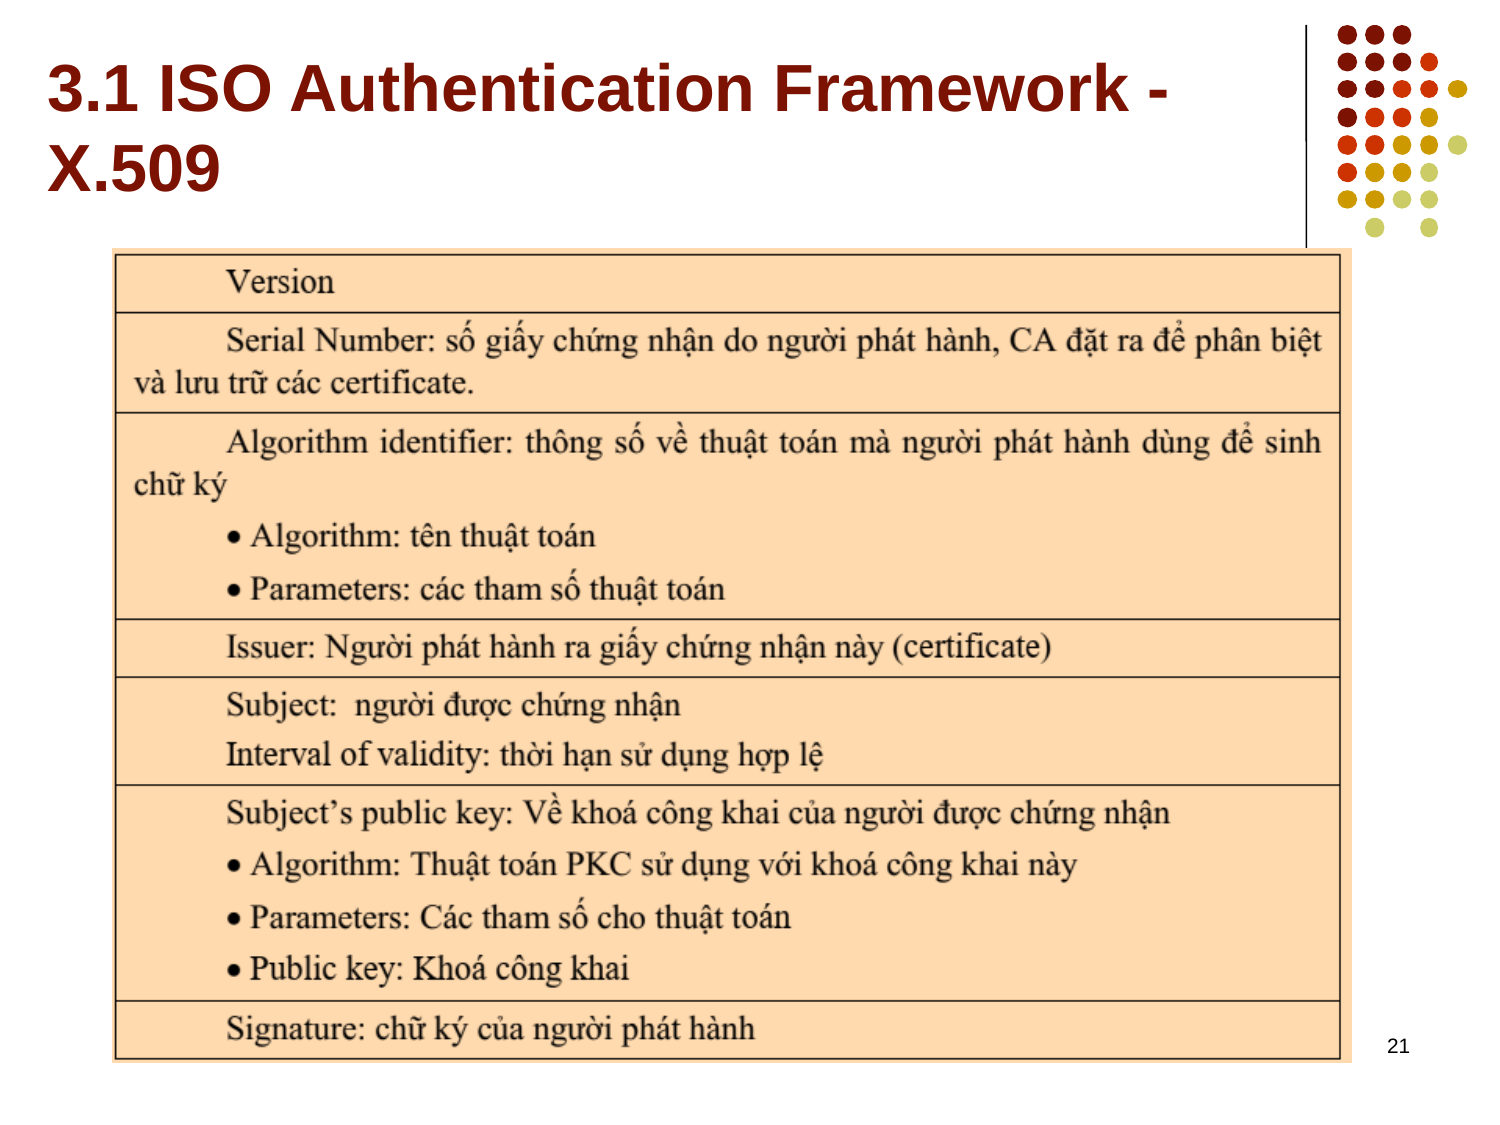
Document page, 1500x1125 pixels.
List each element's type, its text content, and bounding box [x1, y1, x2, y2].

picture [112, 248, 1352, 1063]
slide_number 21 [1074, 1025, 1425, 1100]
title 3.1 ISO Authentication Framework - X.509 [32, 99, 1295, 213]
